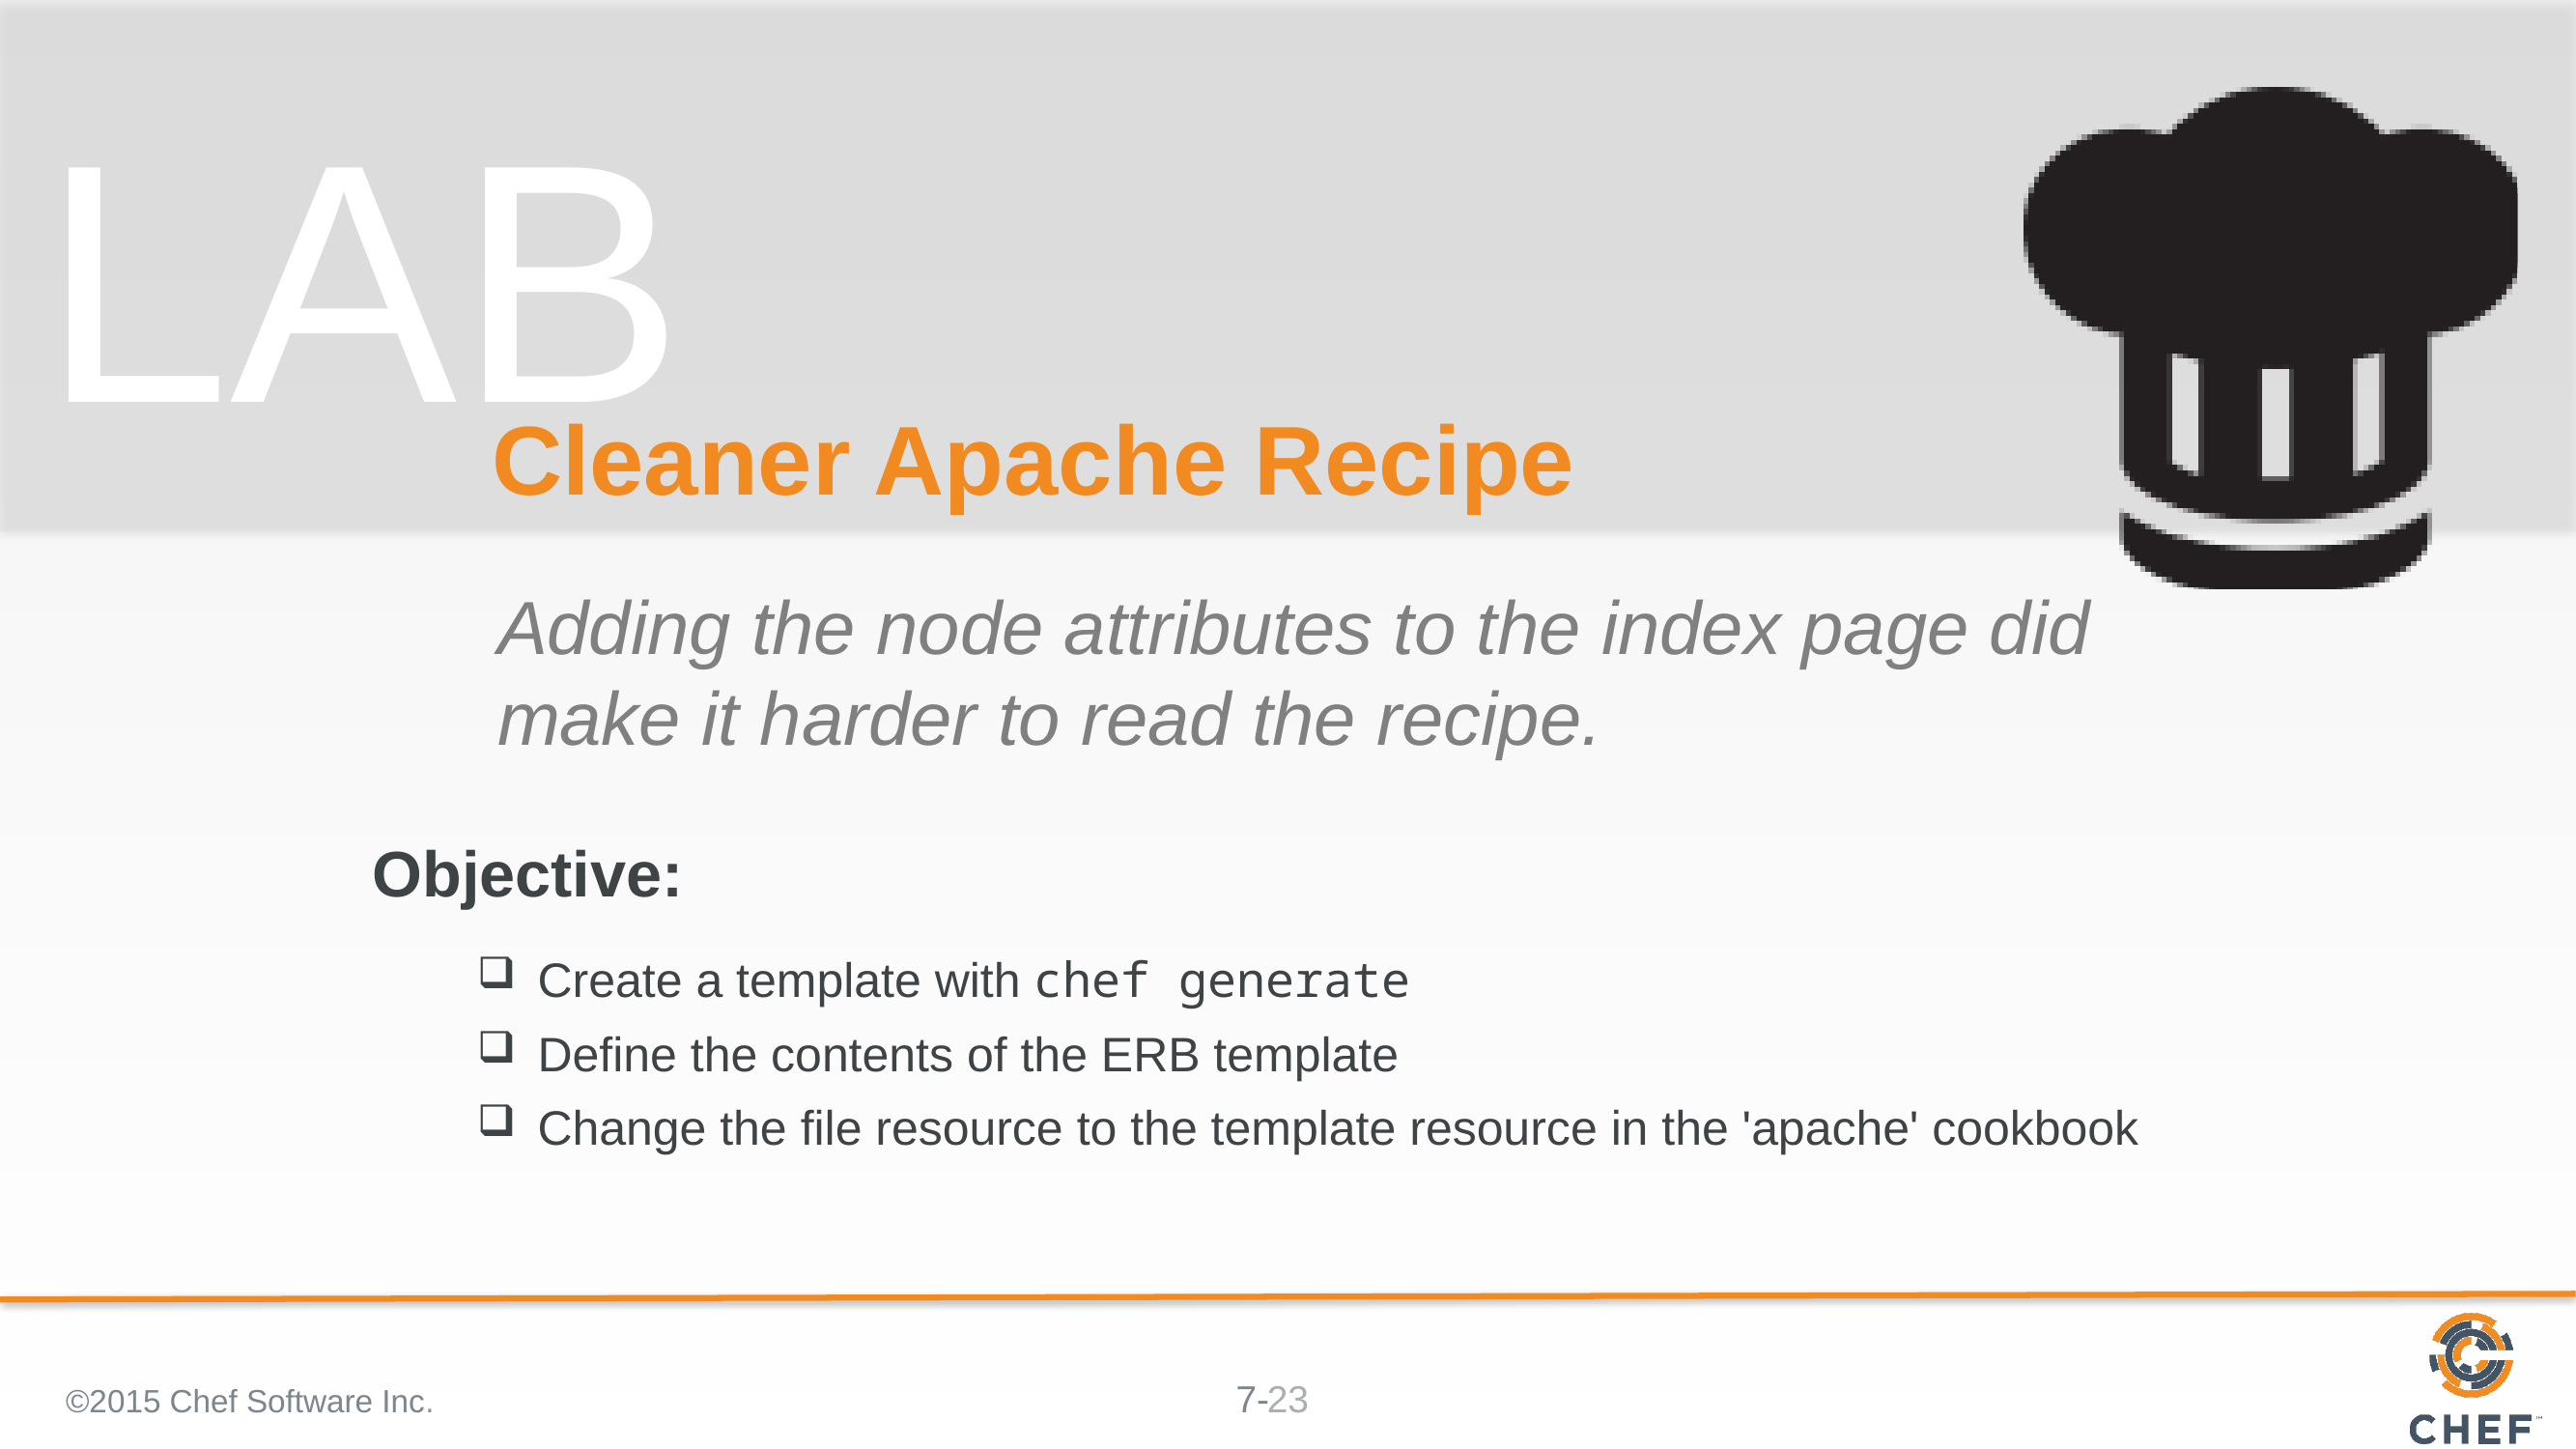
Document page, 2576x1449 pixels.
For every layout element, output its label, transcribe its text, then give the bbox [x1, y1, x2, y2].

slide_number 23 [998, 1359, 1578, 1437]
title Cleaner Apache Recipe [477, 395, 2217, 531]
footer ©2015 Chef Software Inc. [51, 1359, 952, 1440]
picture [2399, 1297, 2550, 1449]
list Adding the node attributes to the index page did make it harder to read the recipe. [478, 549, 2272, 791]
list Create a template with chef generate Define the contents of the ERB template Change the file resource to the template resource in the 'apache' cookbook [477, 949, 2271, 1243]
